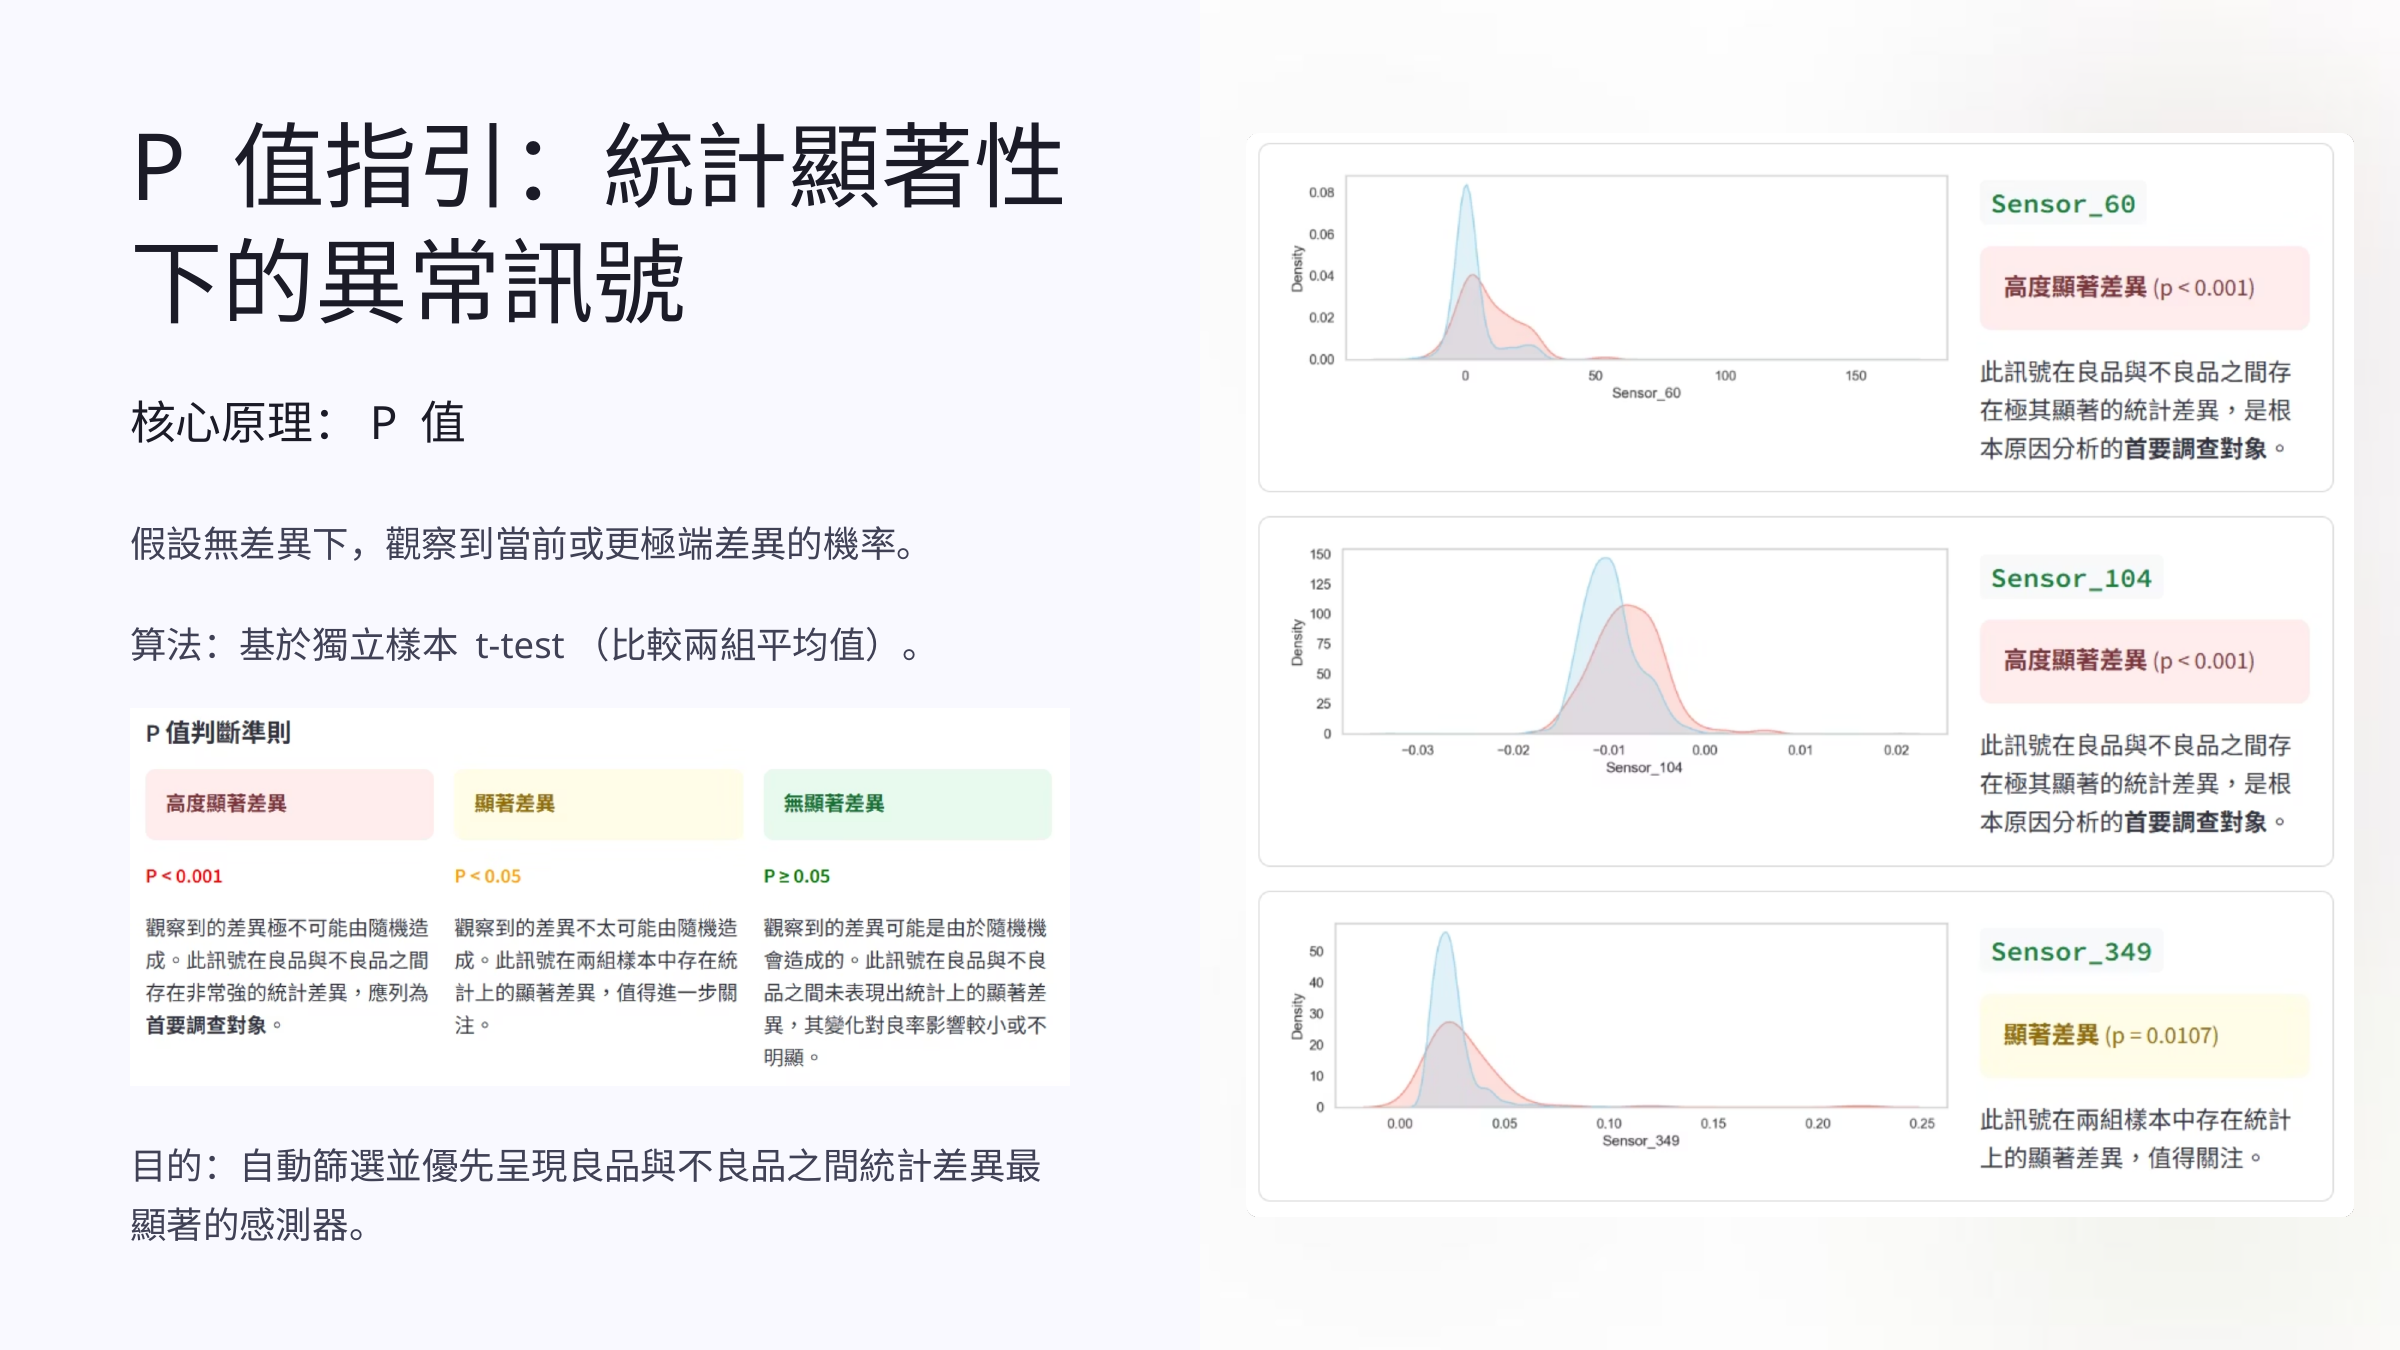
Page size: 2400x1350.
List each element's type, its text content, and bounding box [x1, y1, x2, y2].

text_box 核心原理：P 值 [130, 391, 596, 450]
picture [130, 708, 1070, 1086]
text_box 算法：基於獨立樣本 t-test（比較兩組平均值）。 [130, 606, 1070, 667]
picture [1199, 0, 2400, 1350]
text_box 目的：自動篩選並優先呈現良品與不良品之間統計差異最顯著的感測器。 [130, 1127, 1070, 1247]
text_box 假設無差異下，觀察到當前或更極端差異的機率。 [130, 505, 1070, 566]
text_box P 值指引：統計顯著性下的異常訊號 [130, 103, 1070, 336]
